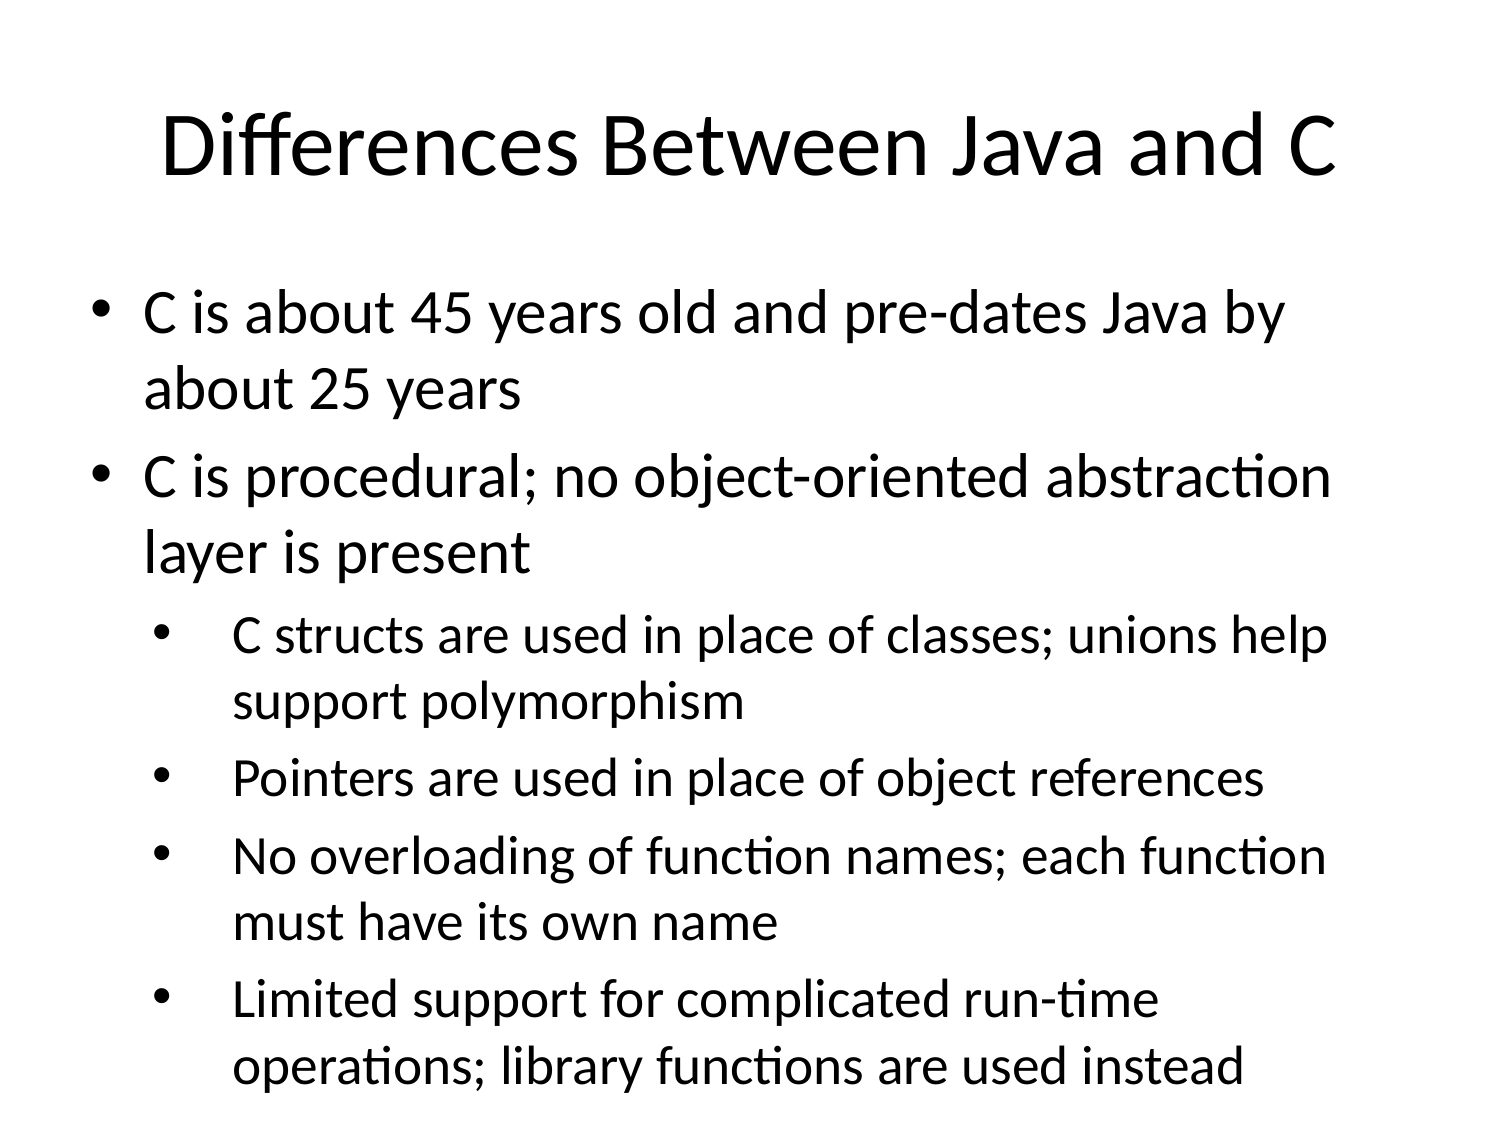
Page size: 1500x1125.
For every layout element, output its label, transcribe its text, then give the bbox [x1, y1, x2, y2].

title Differences Between Java and C [75, 45, 1425, 233]
list C is about 45 years old and pre-dates Java by about 25 years C is procedural; no object-oriented abstraction layer is present C structs are used in place of classes; unions help support polymorphism Pointers are used in place of object references No overloading of function names; each function must have its own name Limited support for complicated run-time operations; library functions are used instead [75, 262, 1425, 1106]
